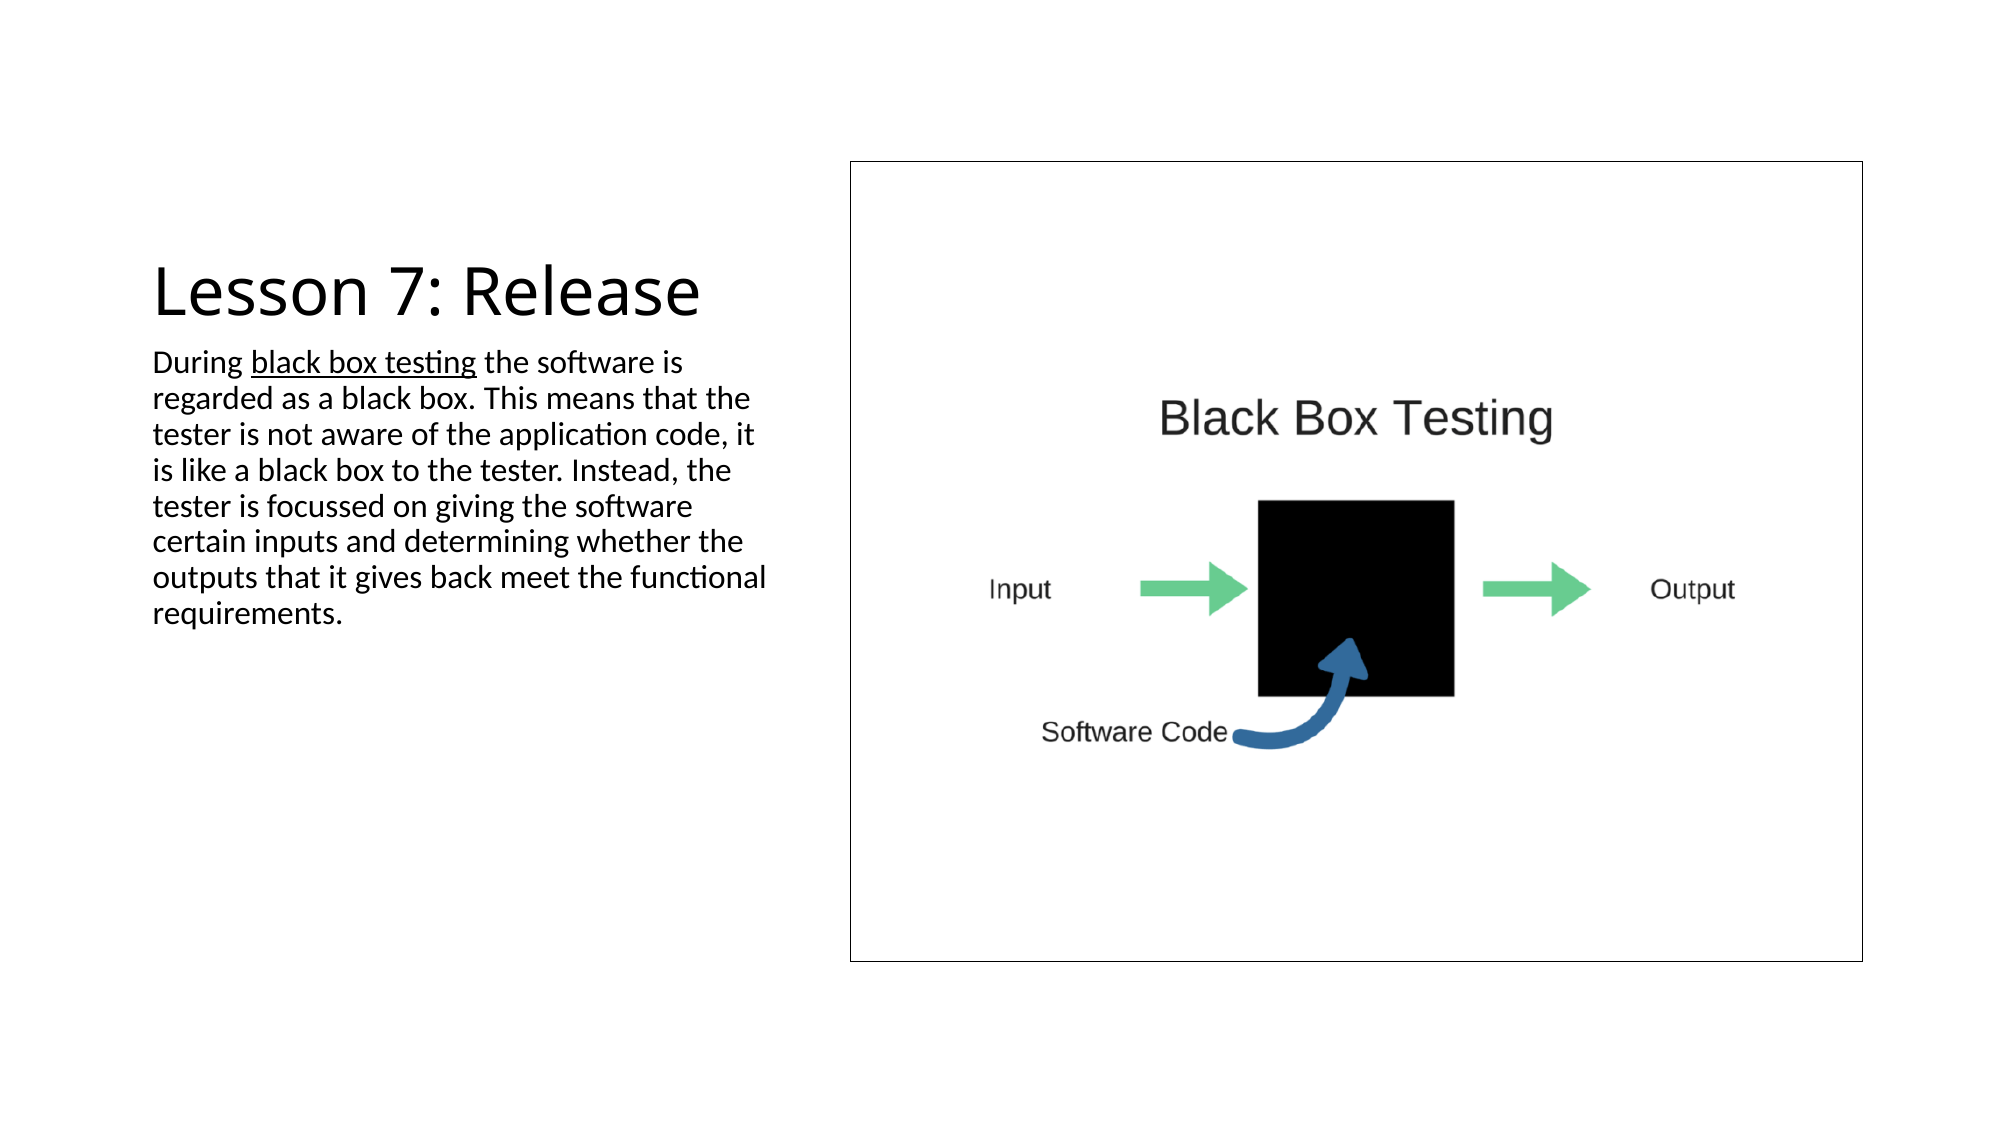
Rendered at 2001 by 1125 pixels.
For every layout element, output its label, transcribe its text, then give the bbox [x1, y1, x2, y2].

list During black box testing the software is regarded as a black box. This means that the tester is not aware of the application code, it is like a black box to the tester. Instead, the tester is focussed on giving the software certain inputs and determining whether the outputs that it gives back meet the functional requirements. [137, 337, 783, 963]
title Lesson 7: Release [137, 75, 783, 337]
picture [908, 330, 1805, 794]
list [850, 161, 1863, 962]
